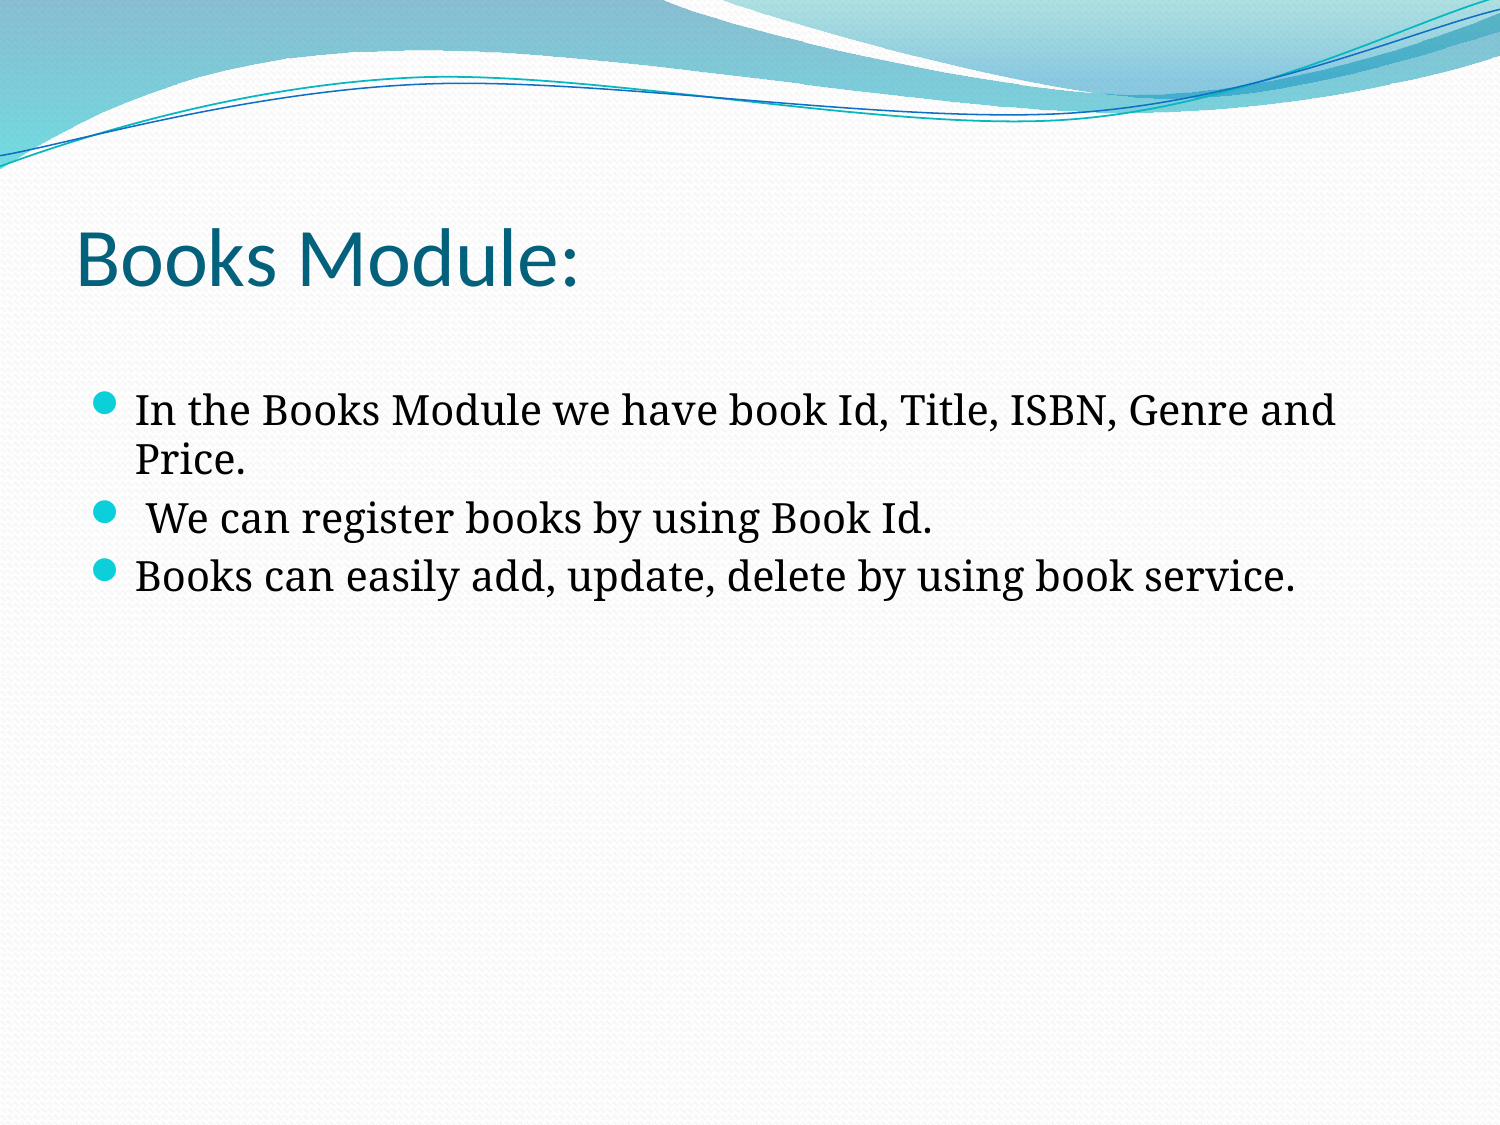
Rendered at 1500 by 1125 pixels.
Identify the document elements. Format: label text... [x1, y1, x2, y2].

list In the Books Module we have book Id, Title, ISBN, Genre and Price. We can register books by using Book Id. Books can easily add, update, delete by using book service. [75, 317, 1425, 1038]
title Books Module: [75, 115, 1425, 303]
